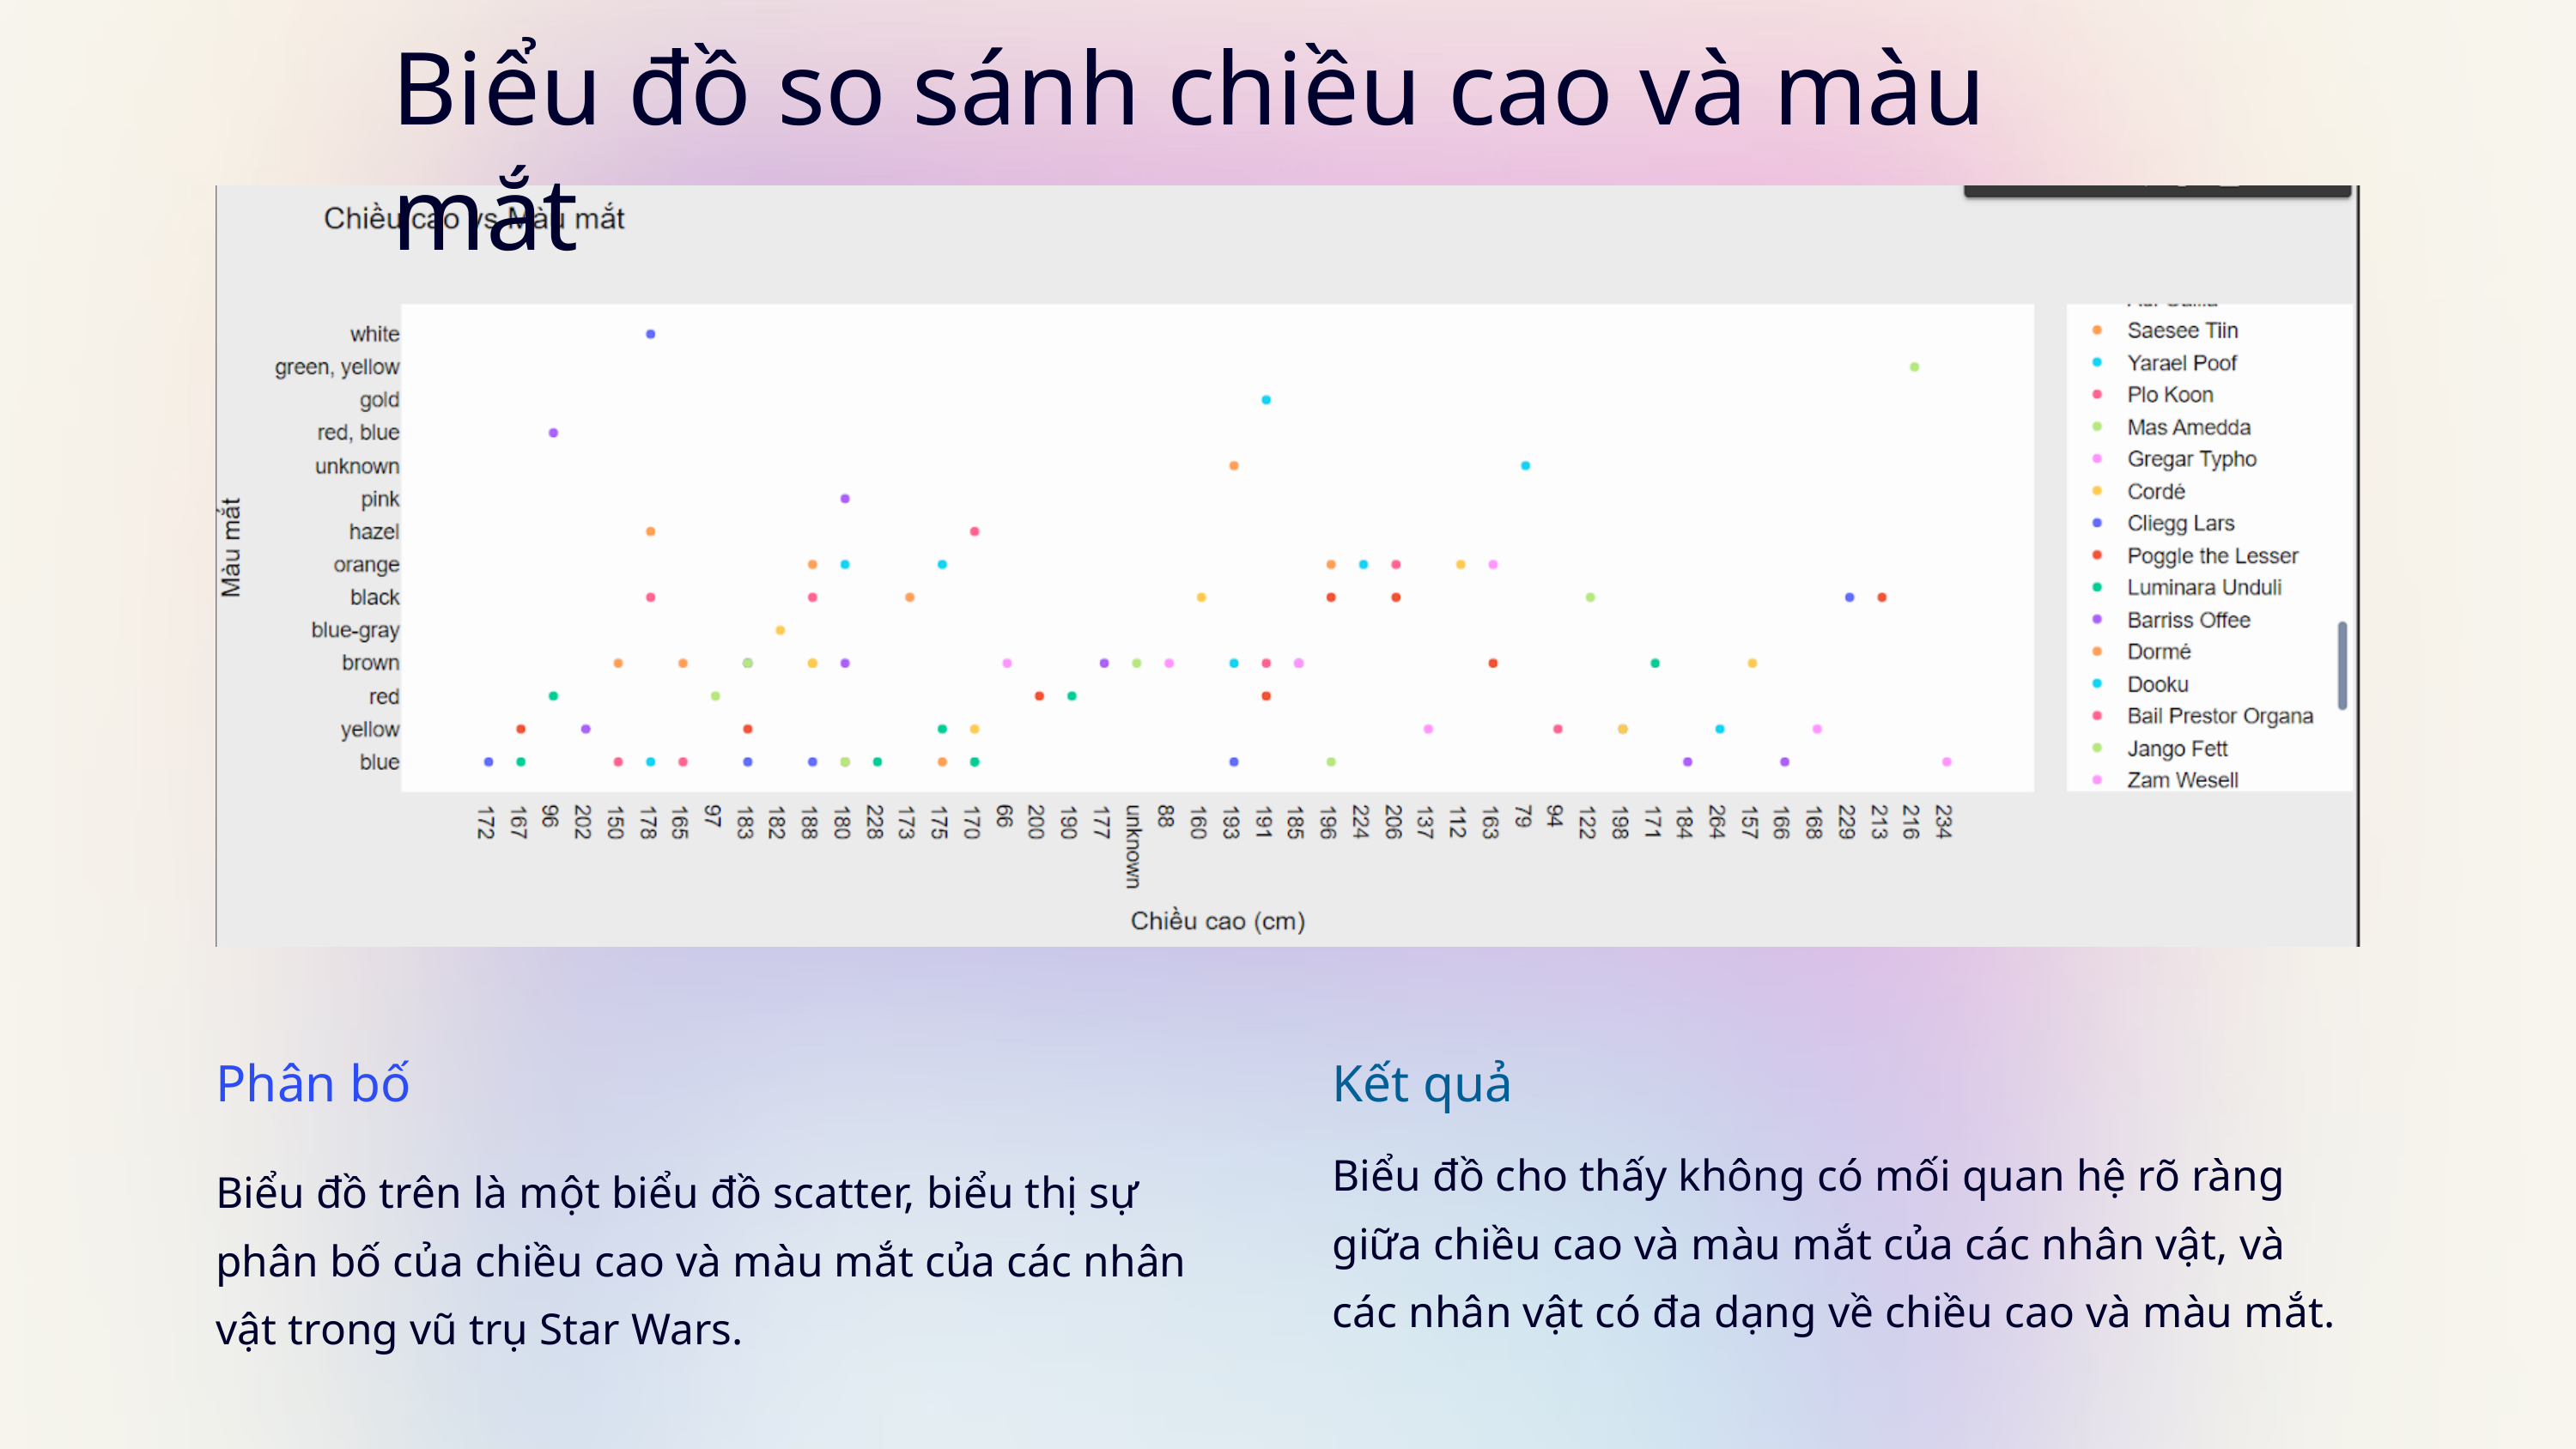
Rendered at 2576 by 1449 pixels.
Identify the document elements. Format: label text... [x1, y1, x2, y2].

text_box [216, 185, 2360, 947]
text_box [216, 1051, 1244, 1343]
text_box [0, 0, 2576, 1449]
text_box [1332, 1051, 2360, 1326]
text_box Biểu đồ so sánh chiều cao và màu mắt [392, 19, 2184, 271]
